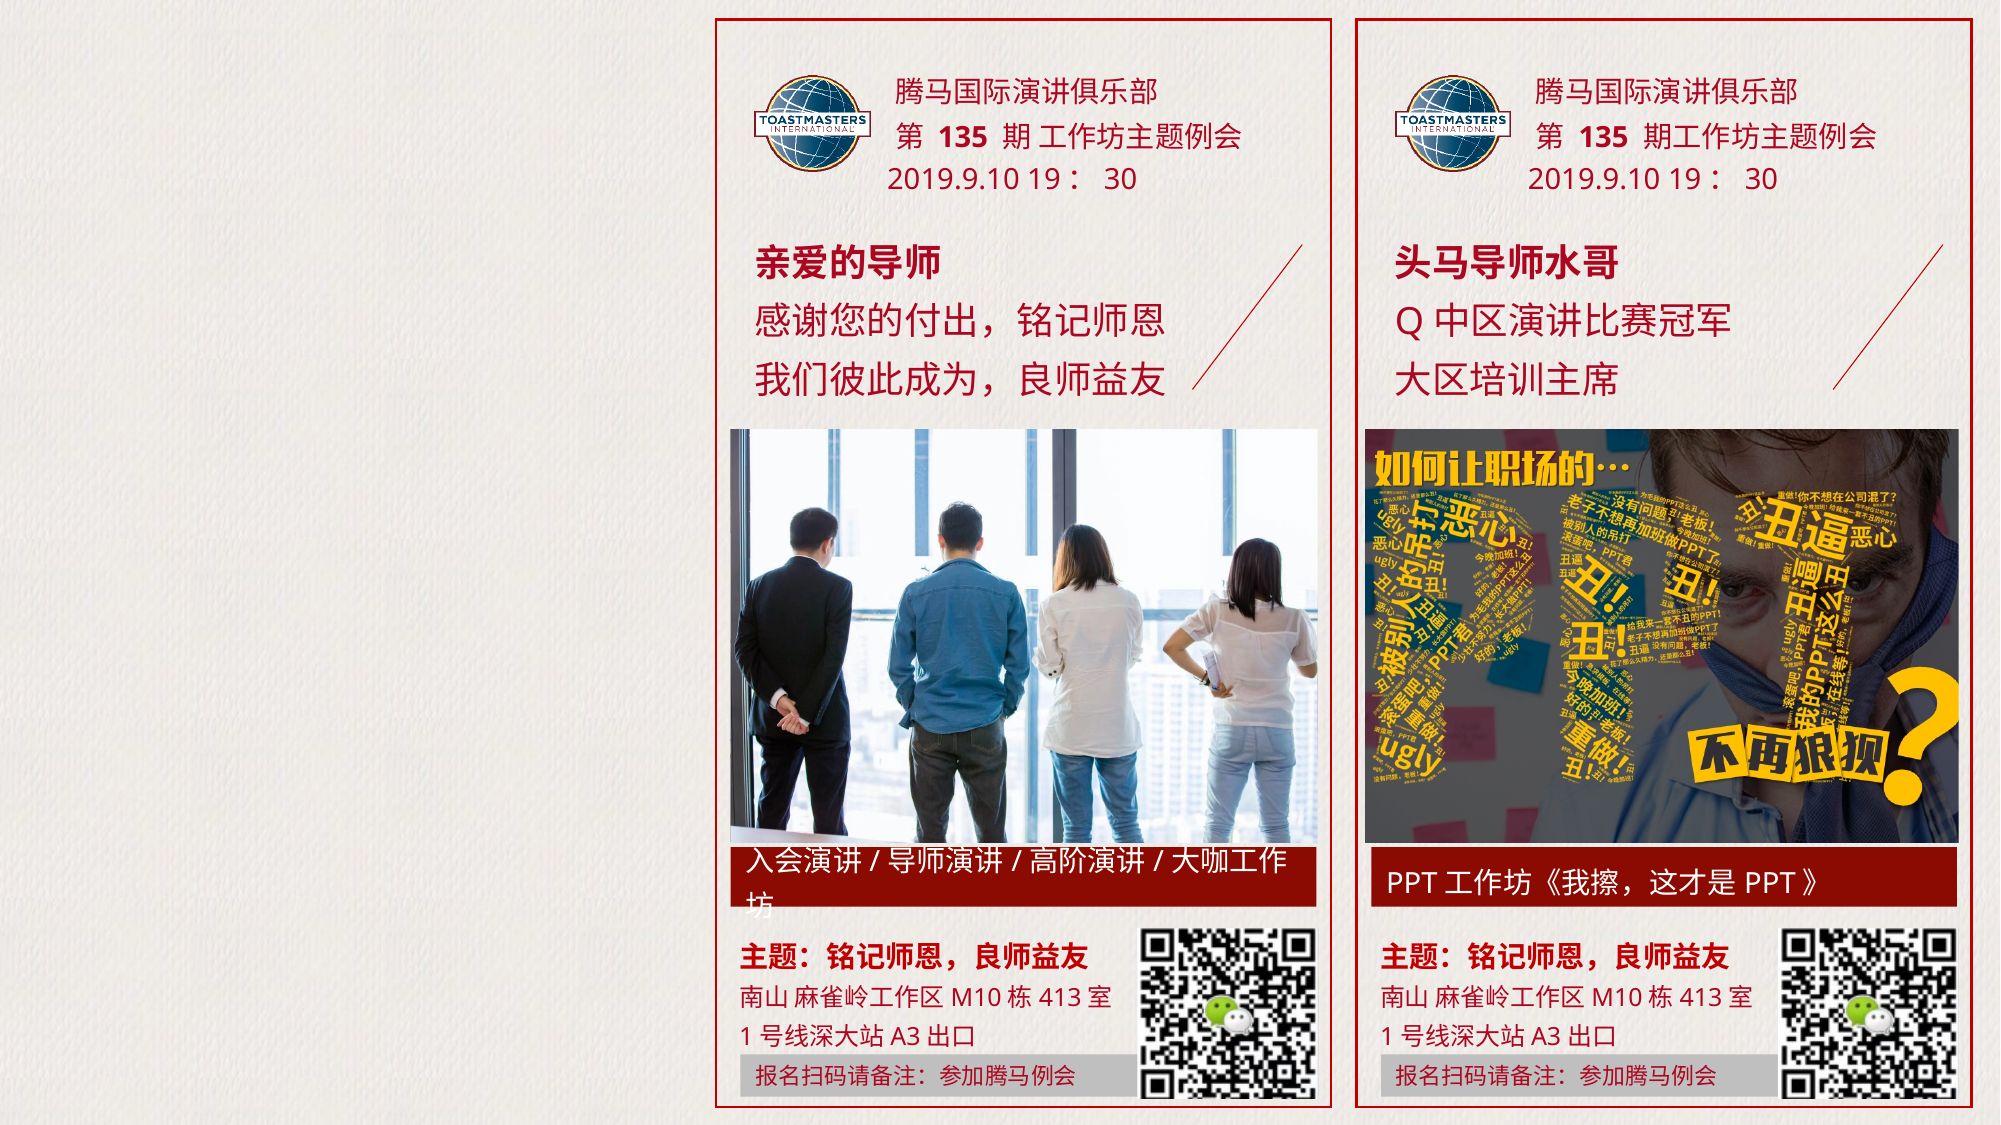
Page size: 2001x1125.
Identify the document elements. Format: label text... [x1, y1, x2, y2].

text_box 腾马国际演讲俱乐部 第 135 期工作坊主题例会 [1521, 55, 1948, 161]
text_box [1365, 920, 1793, 1098]
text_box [1833, 244, 1943, 390]
text_box 2019.9.10 19：30 [872, 153, 1239, 203]
text_box PPT工作坊《我擦，这才是PPT》 [1370, 846, 1958, 908]
text_box 入会演讲/导师演讲/高阶演讲/大咖工作坊 [730, 846, 1317, 908]
text_box 头马导师水哥 Q中区演讲比赛冠军 大区培训主席 [1380, 217, 1899, 408]
text_box 2019.9.10 19：30 [1513, 153, 1880, 203]
text_box [715, 18, 1332, 1108]
text_box 亲爱的导师 感谢您的付出，铭记师恩 我们彼此成为，良师益友 [739, 217, 1258, 408]
picture [0, 0, 2001, 1125]
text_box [724, 920, 1152, 1098]
text_box [1356, 18, 1973, 1108]
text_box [1192, 244, 1303, 390]
text_box 腾马国际演讲俱乐部 第 135 期 工作坊主题例会 [880, 55, 1308, 161]
